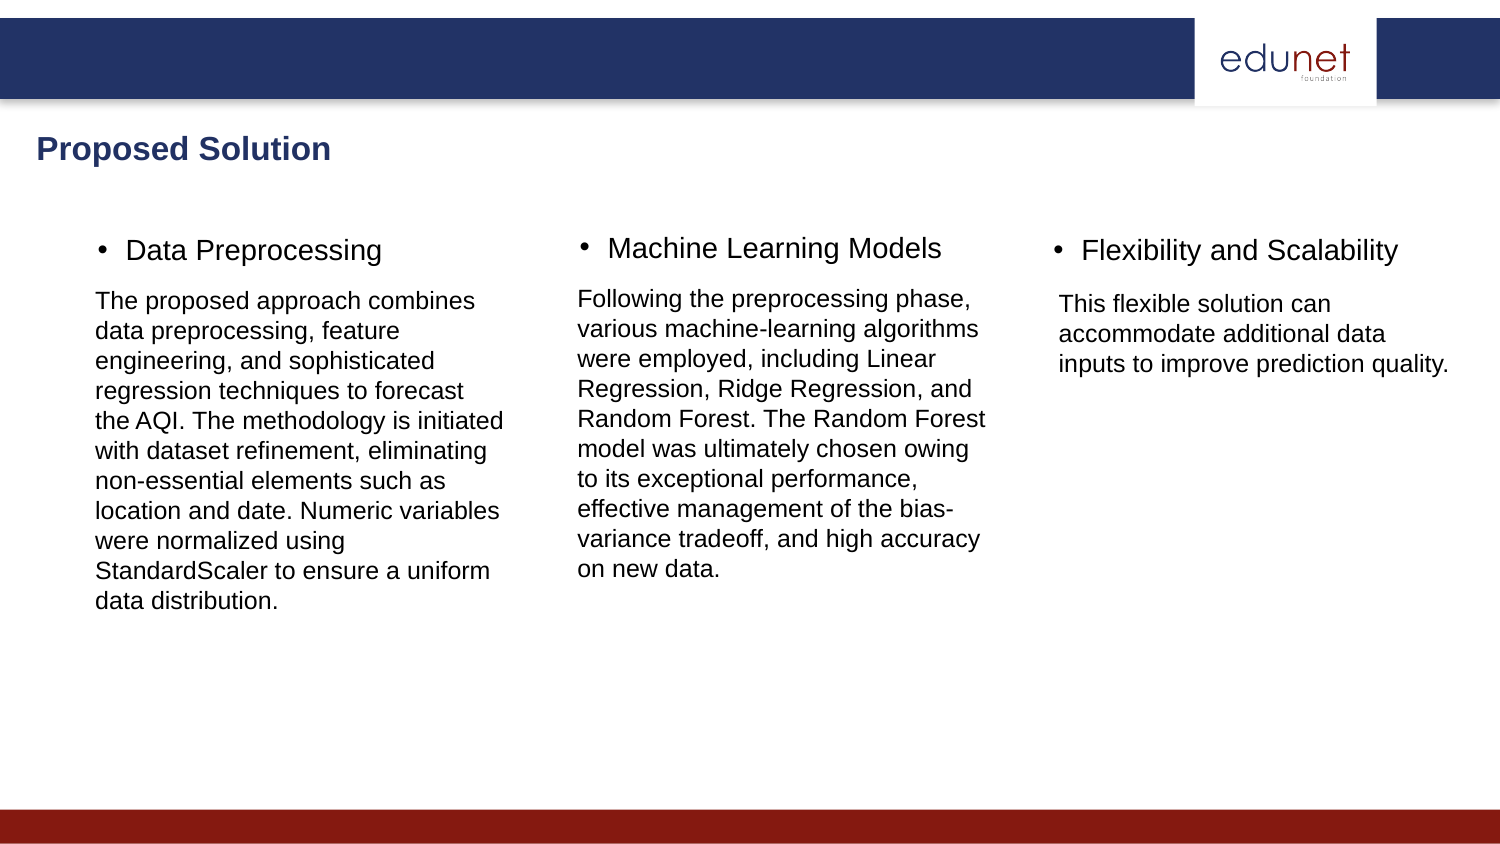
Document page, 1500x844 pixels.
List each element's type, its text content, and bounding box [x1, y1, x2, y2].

title Proposed Solution [21, 111, 504, 165]
picture [1215, 38, 1356, 86]
text_box Data Preprocessing [82, 224, 424, 274]
text_box Following the preprocessing phase, various machine-learning algorithms were employed, including Linear Regression, Ridge Regression, and Random Forest. The Random Forest model was ultimately chosen owing to its exceptional performance, effective management of the bias-variance tradeoff, and high accuracy on new data. [562, 275, 1003, 590]
text_box Flexibility and Scalability [1038, 224, 1434, 274]
text_box Machine Learning Models [564, 221, 964, 272]
text_box The proposed approach combines data preprocessing, feature engineering, and sophisticated regression techniques to forecast the AQI. The methodology is initiated with dataset refinement, eliminating non-essential elements such as location and date. Numeric variables were normalized using StandardScaler to ensure a uniform data distribution. [80, 277, 521, 622]
text_box This flexible solution can accommodate additional data inputs to improve prediction quality. [1044, 280, 1472, 385]
